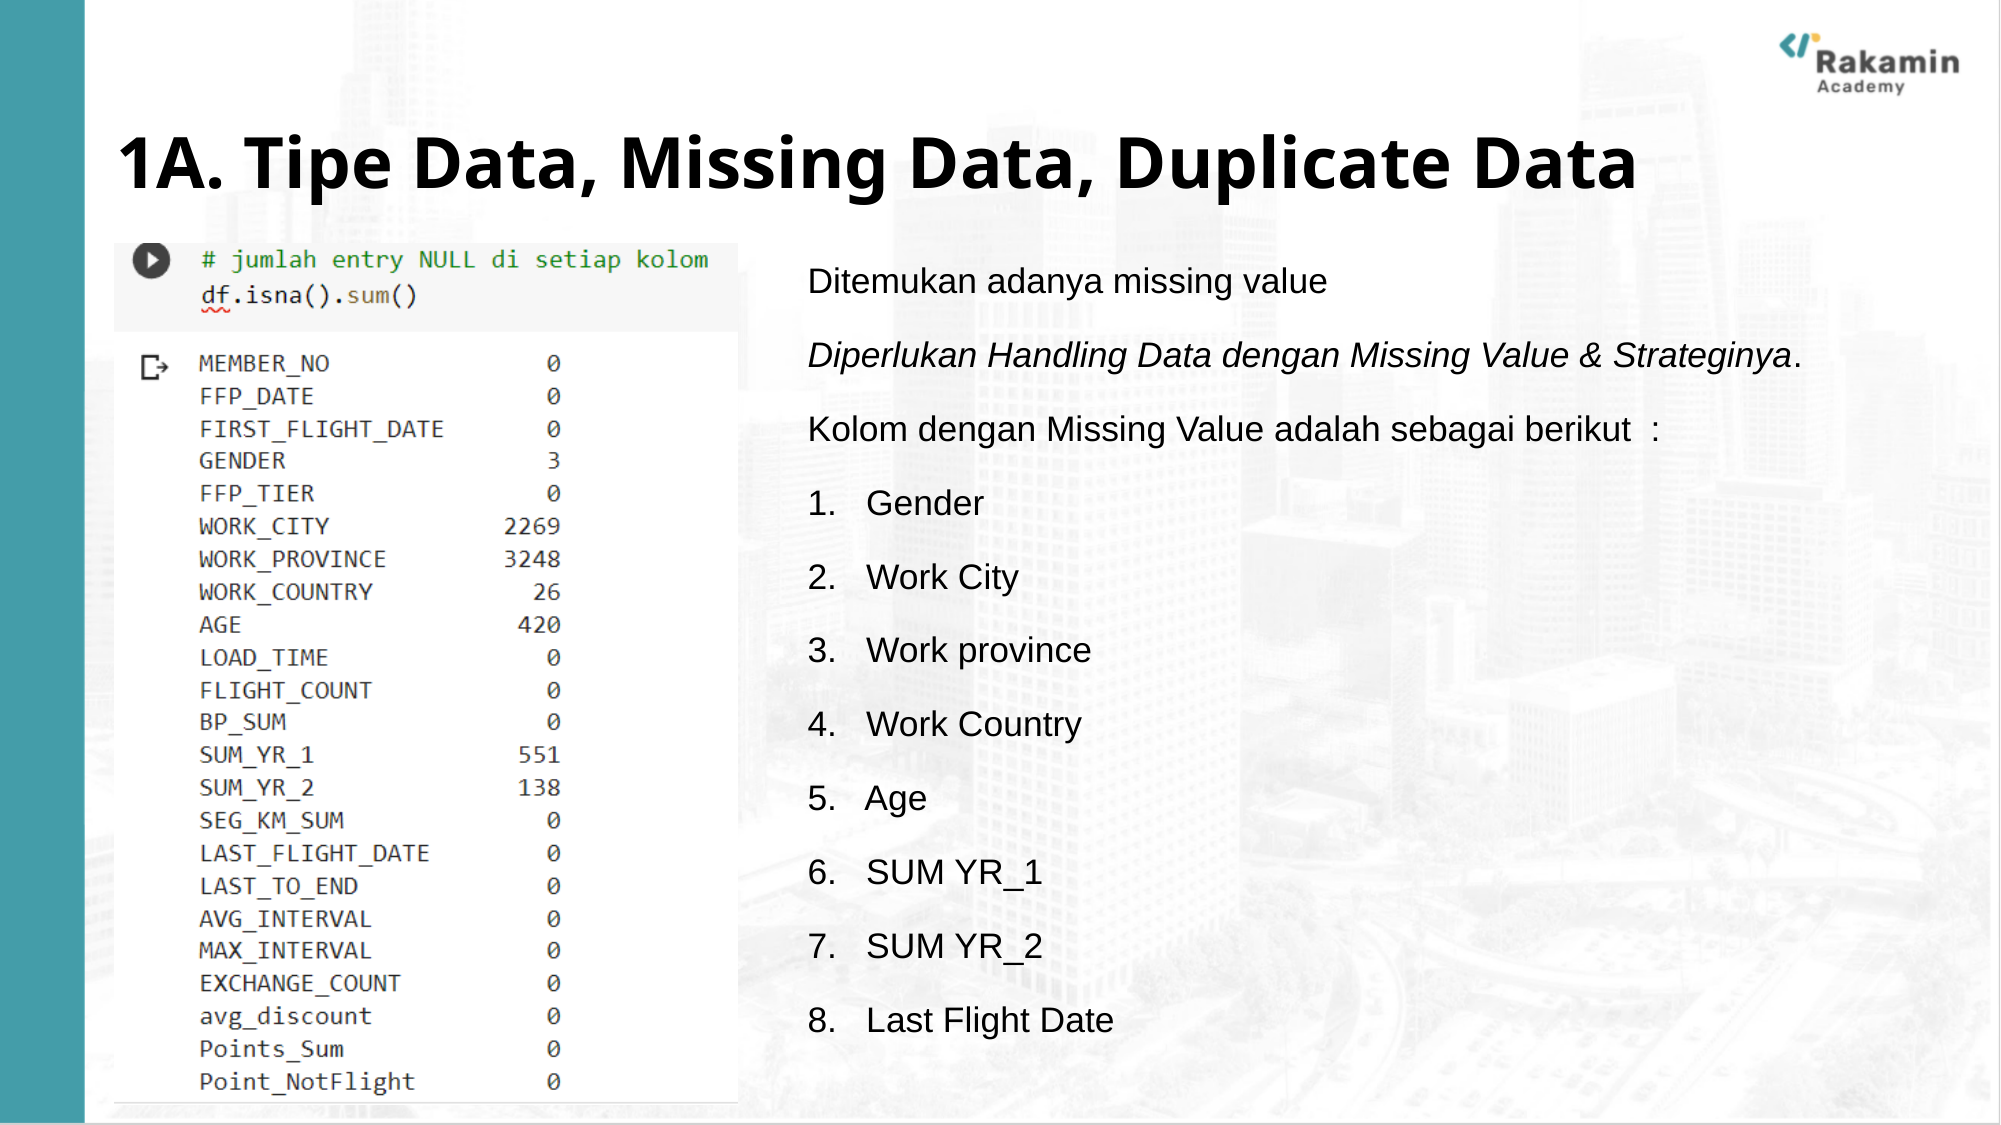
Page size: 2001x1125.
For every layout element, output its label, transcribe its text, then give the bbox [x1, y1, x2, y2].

picture [0, 0, 2001, 1125]
title 1A. Tipe Data, Missing Data, Duplicate Data [96, 97, 1932, 223]
list Ditemukan adanya missing value Diperlukan Handling Data dengan Missing Value & Strateginya. Kolom dengan Missing Value adalah sebagai berikut : 1. Gender 2. Work City 3. Work province 4. Work Country 5. Age 6. SUM YR_1 7. SUM YR_2 8. Last Flight Date [787, 231, 1885, 1063]
